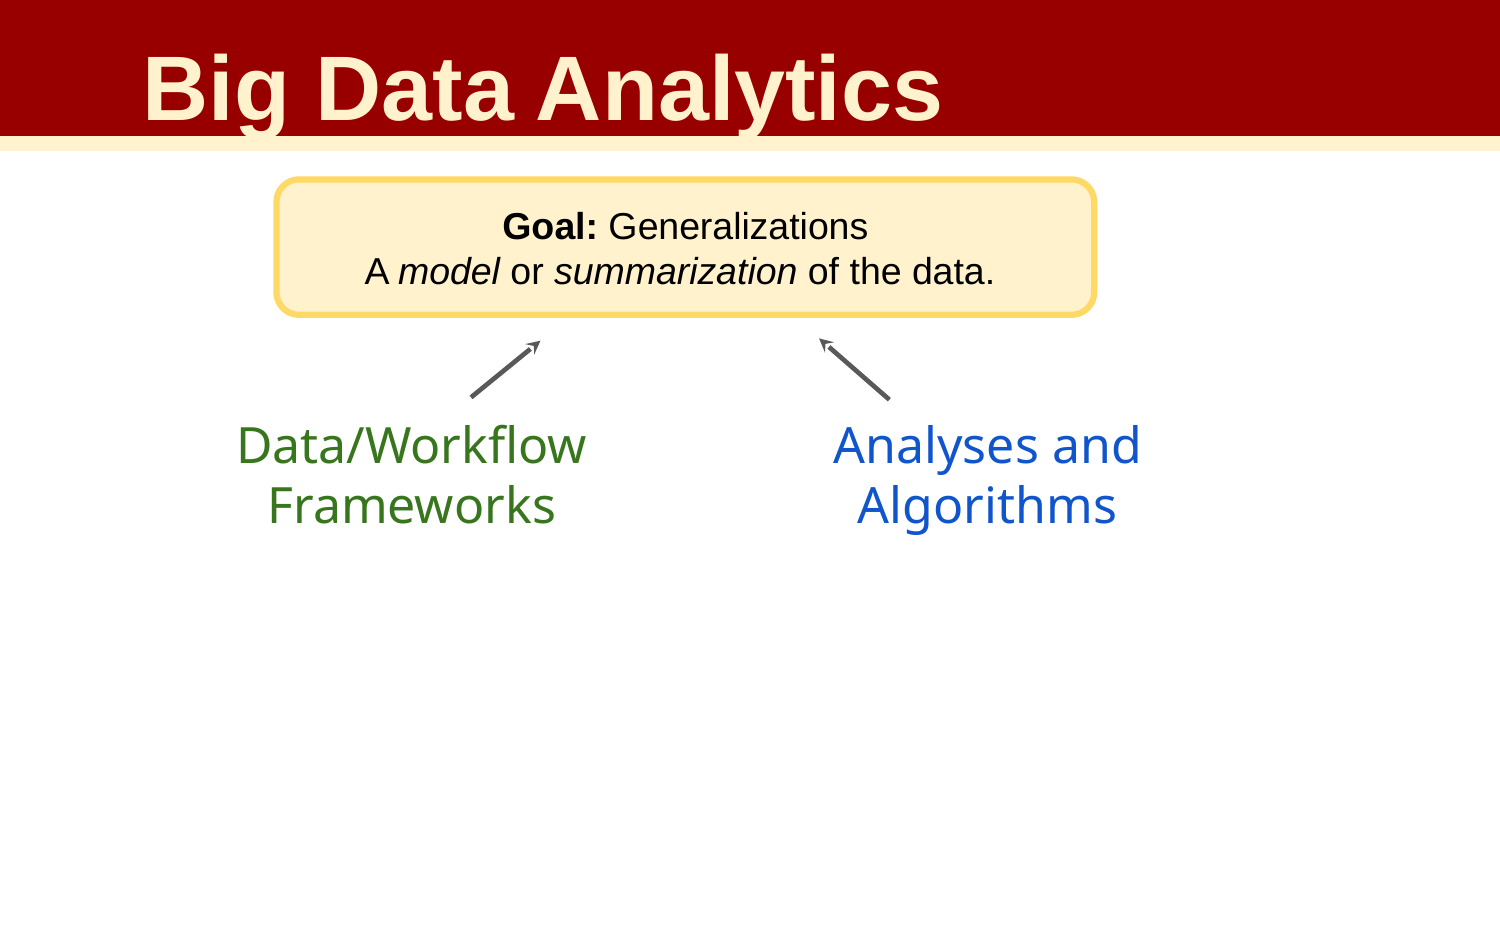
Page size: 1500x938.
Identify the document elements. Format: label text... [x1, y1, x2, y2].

text_box Analyses and Algorithms [750, 398, 1226, 477]
text_box Big Data Analytics [0, 0, 1500, 136]
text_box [470, 340, 541, 398]
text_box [818, 338, 890, 400]
text_box Data/Workflow Frameworks [142, 398, 681, 477]
text_box Goal: Generalizations A model or summarization of the data. [276, 179, 1095, 315]
text_box [0, 136, 1500, 151]
